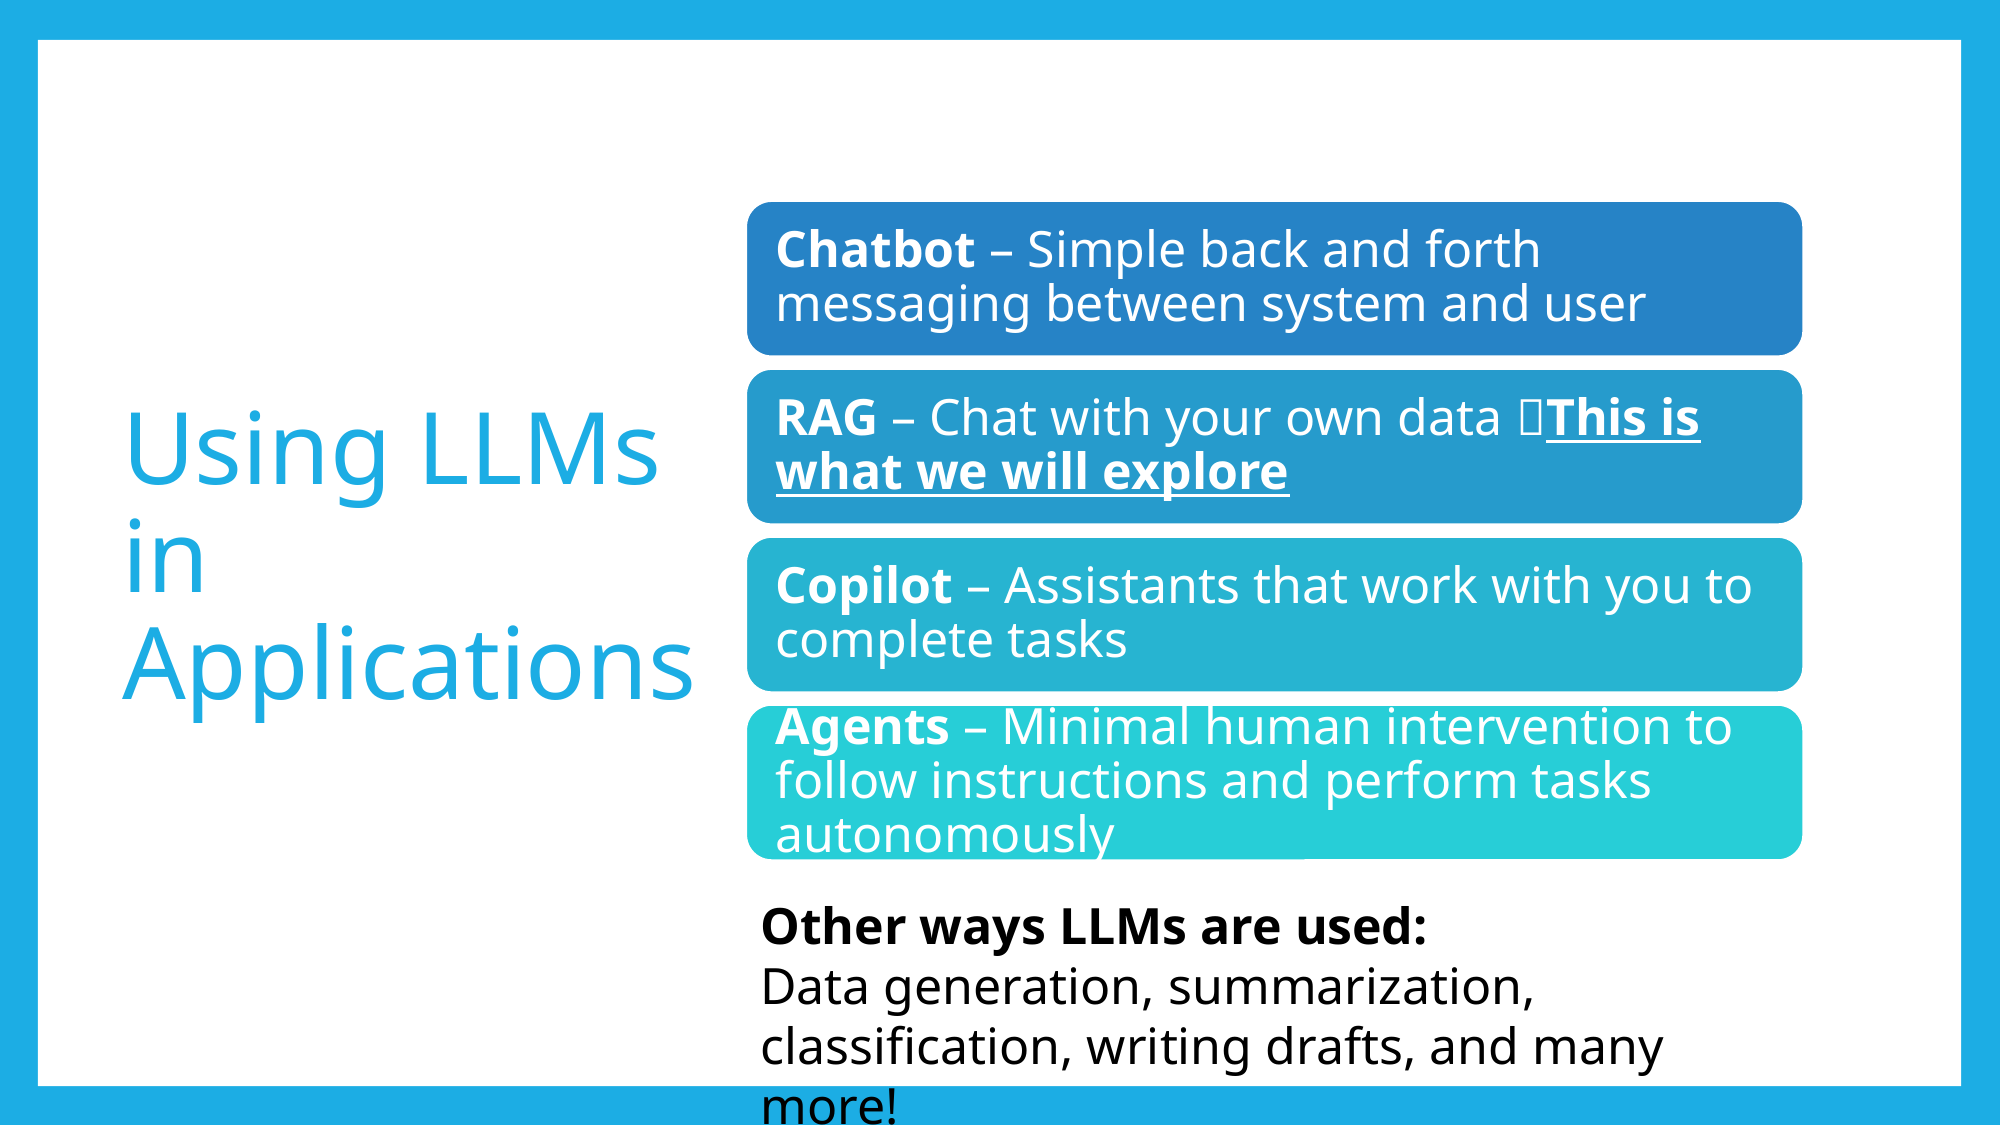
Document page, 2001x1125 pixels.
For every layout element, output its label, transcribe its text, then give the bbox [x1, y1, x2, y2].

text_box Other ways LLMs are used: Data generation, summarization, classification, writing drafts, and many more! [745, 938, 1774, 1125]
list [745, 196, 1805, 931]
title Using LLMs in Applications [107, 99, 746, 1020]
